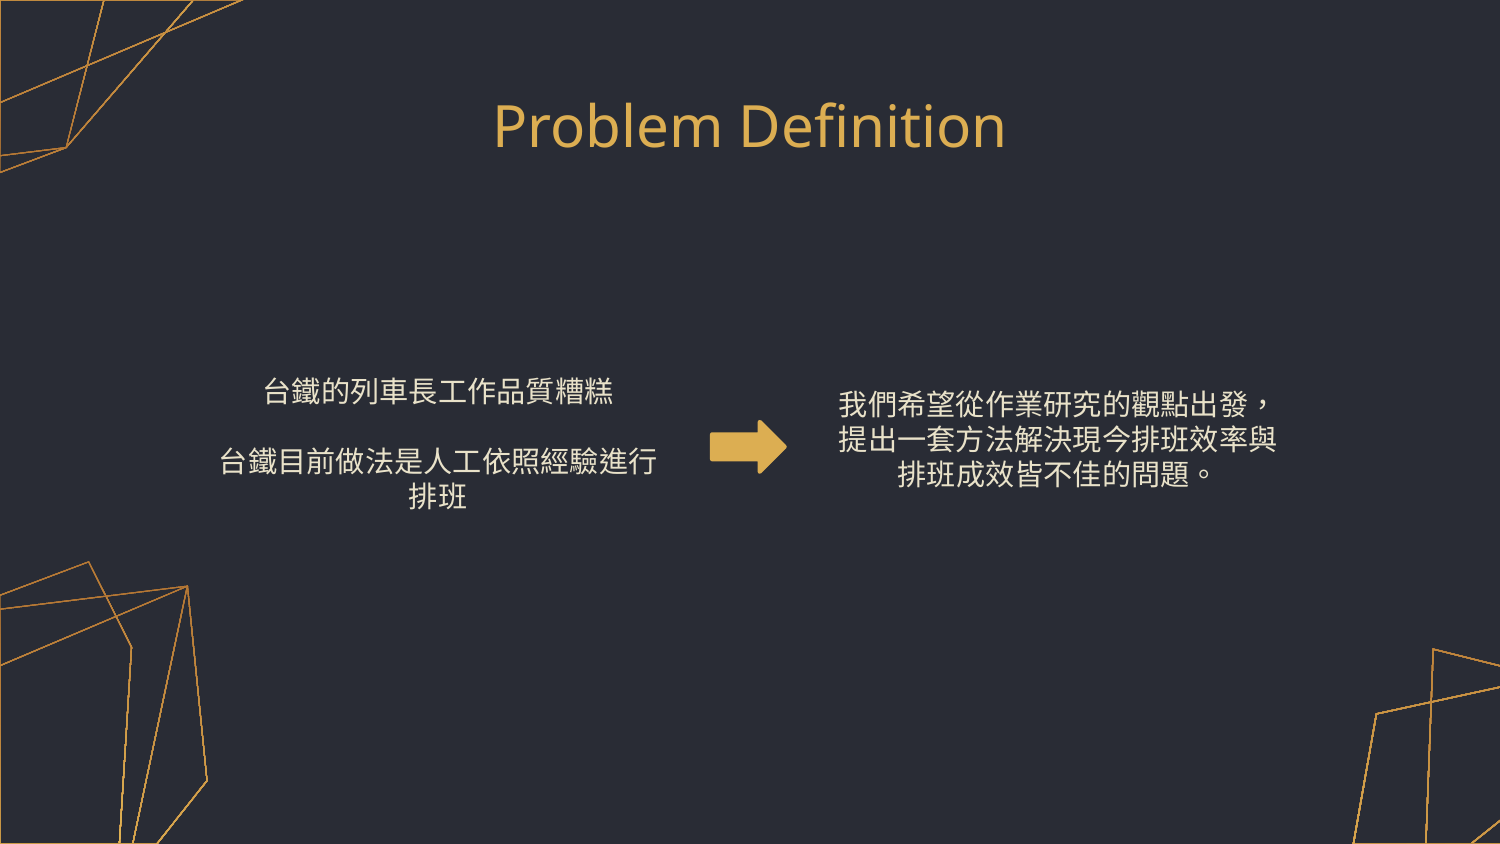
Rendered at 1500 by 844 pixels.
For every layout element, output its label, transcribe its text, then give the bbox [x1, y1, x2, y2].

text_box 我們希望從作業研究的觀點出發，提出一套方法解決現今排班效率與排班成效皆不佳的問題。 [816, 212, 1301, 665]
title Problem Definition [327, 88, 1173, 160]
list 台鐵的列車長工作品質糟糕 台鐵目前做法是人工依照經驗進行排班 [196, 217, 680, 669]
text_box [709, 419, 787, 474]
